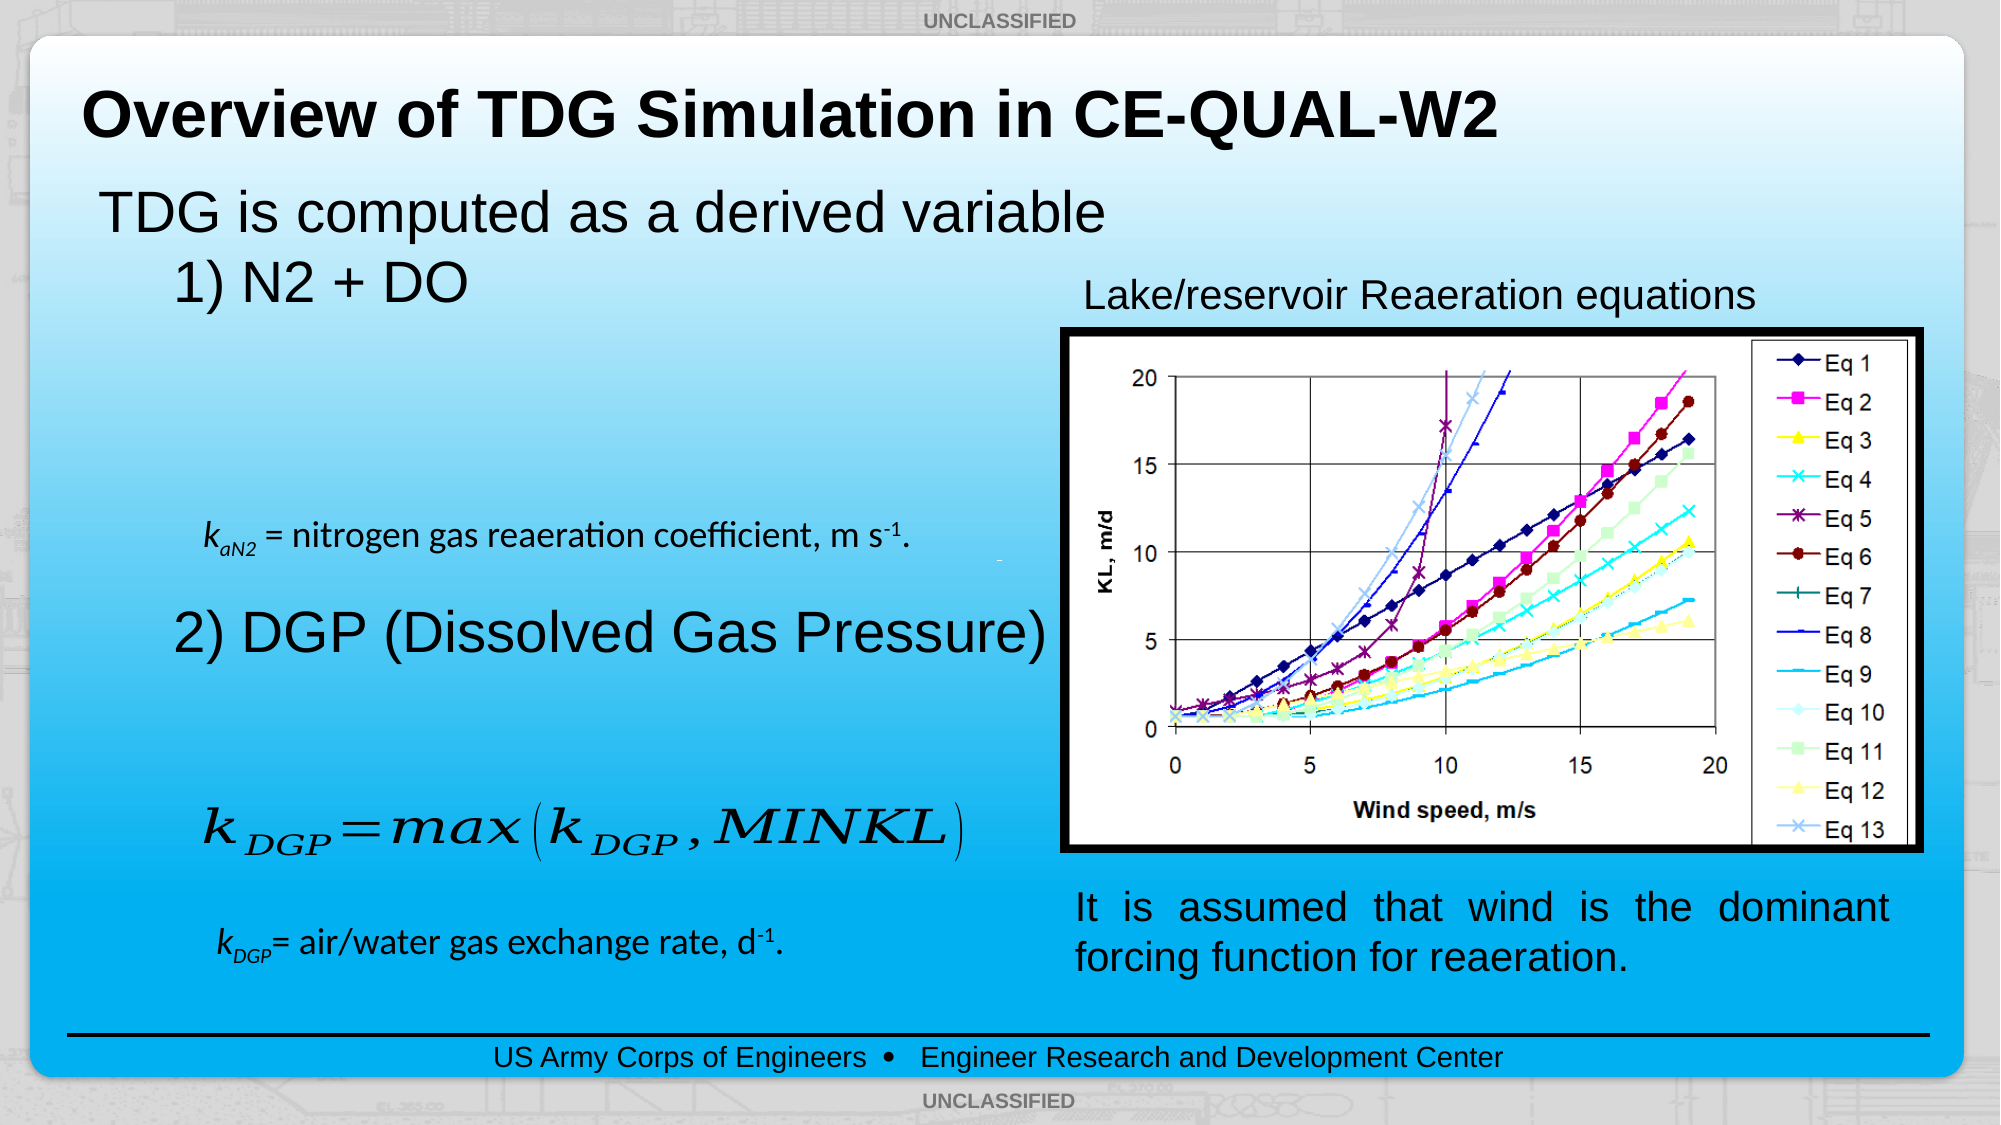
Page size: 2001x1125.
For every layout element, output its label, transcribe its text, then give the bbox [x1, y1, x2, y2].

text_box kDGP= air/water gas exchange rate, d-1. [201, 909, 838, 976]
text_box TDG is computed as a derived variable 1) N2 + DO 2) DGP (Dissolved Gas Pressure) [83, 167, 1829, 882]
picture [0, 0, 2000, 1125]
text_box It is assumed that wind is the dominant forcing function for reaeration. [1059, 872, 1905, 988]
title Overview of TDG Simulation in CE-QUAL-W2 [66, 44, 1901, 178]
text_box Lake/reservoir Reaeration equations [1068, 260, 1832, 326]
text_box kaN2 = nitrogen gas reaeration coefficient, m s-1. [188, 502, 952, 569]
